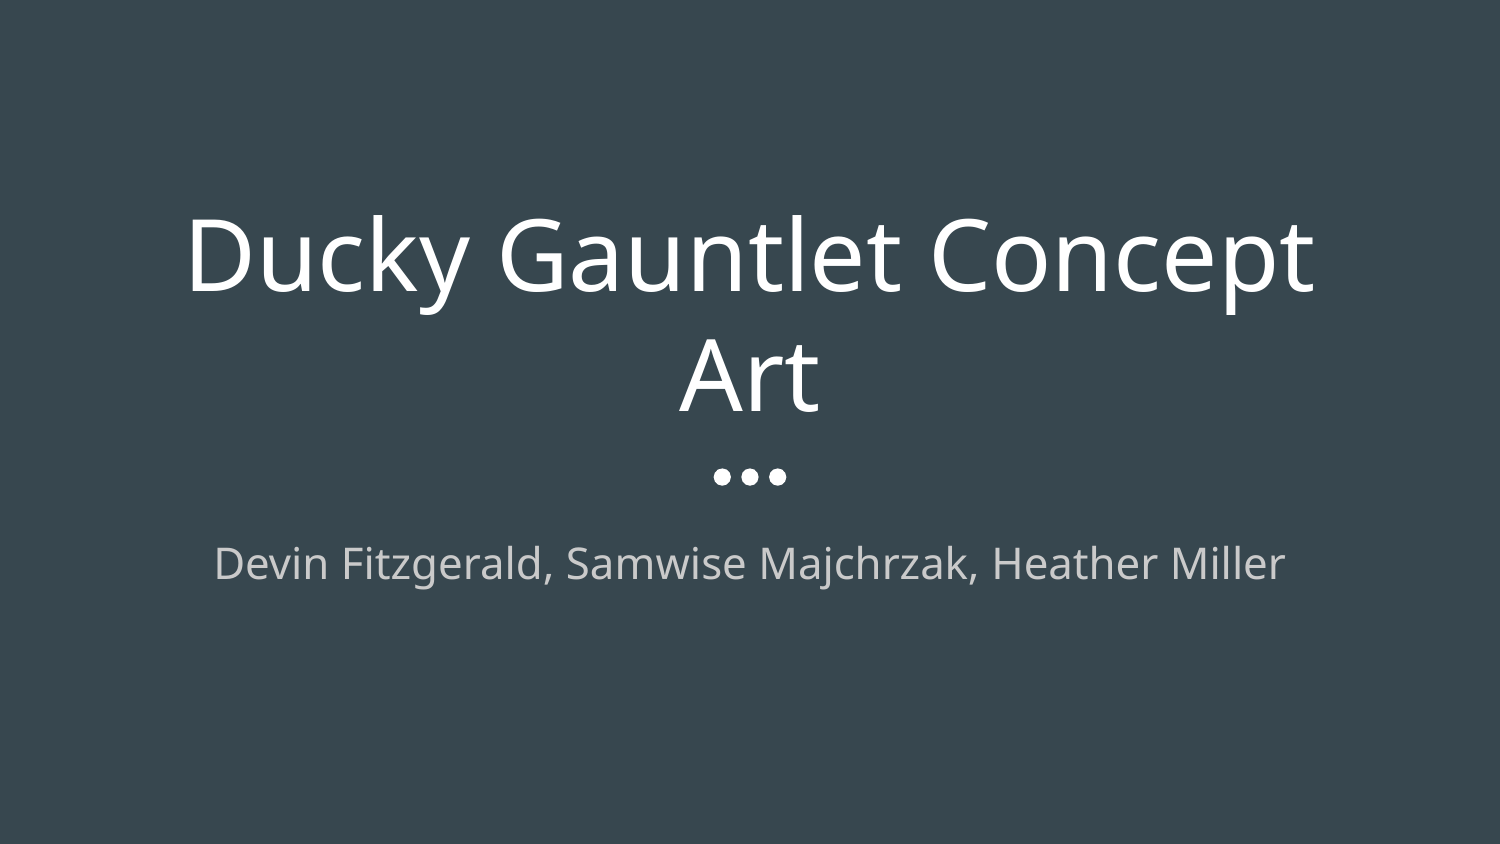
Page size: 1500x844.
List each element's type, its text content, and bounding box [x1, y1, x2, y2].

title Ducky Gauntlet Concept Art [110, 162, 1390, 447]
subtitle Devin Fitzgerald, Samwise Majchrzak, Heather Miller [110, 520, 1390, 651]
